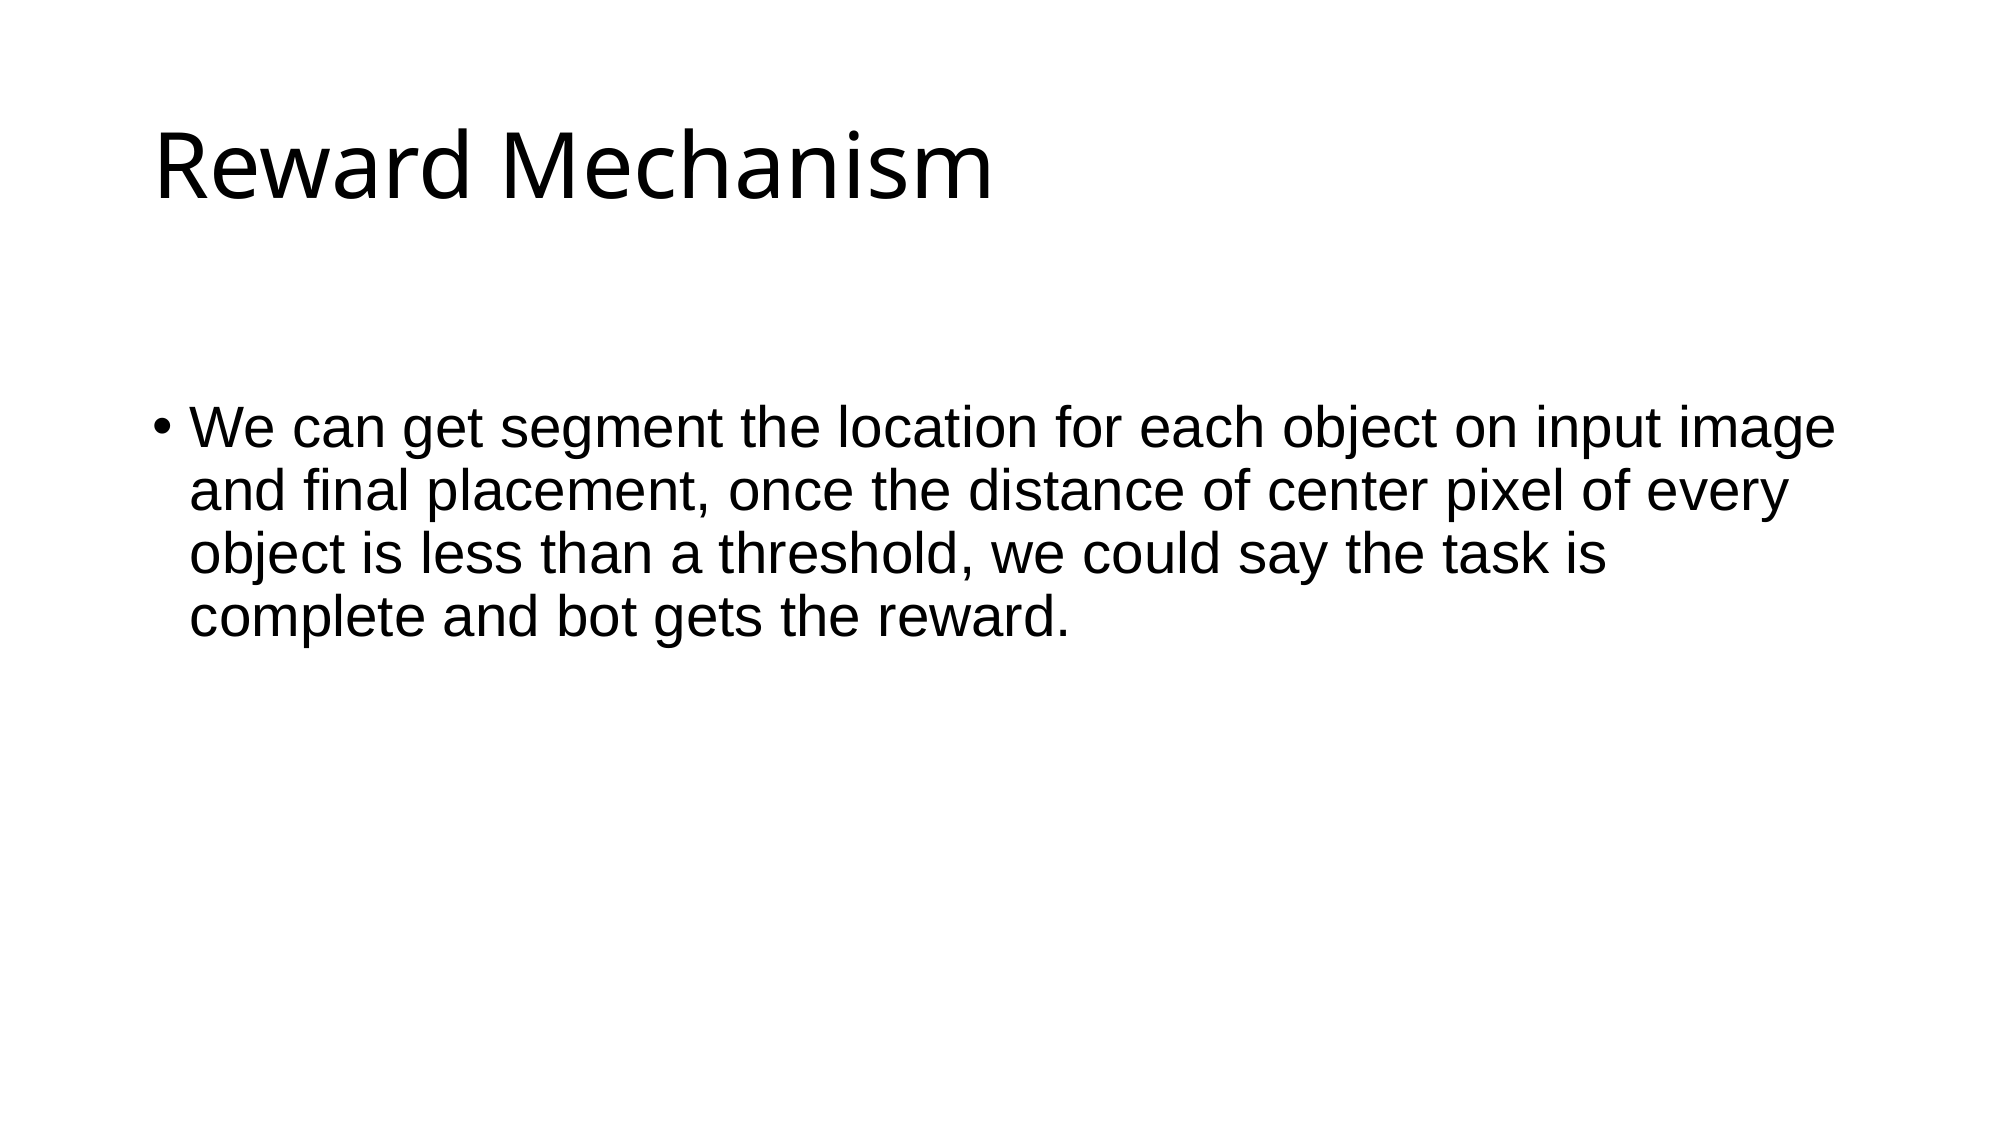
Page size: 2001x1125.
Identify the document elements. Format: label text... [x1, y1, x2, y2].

title Reward Mechanism [137, 59, 1863, 278]
list We can get segment the location for each object on input image and final placement, once the distance of center pixel of every object is less than a threshold, we could say the task is complete and bot gets the reward. [137, 299, 1863, 1014]
